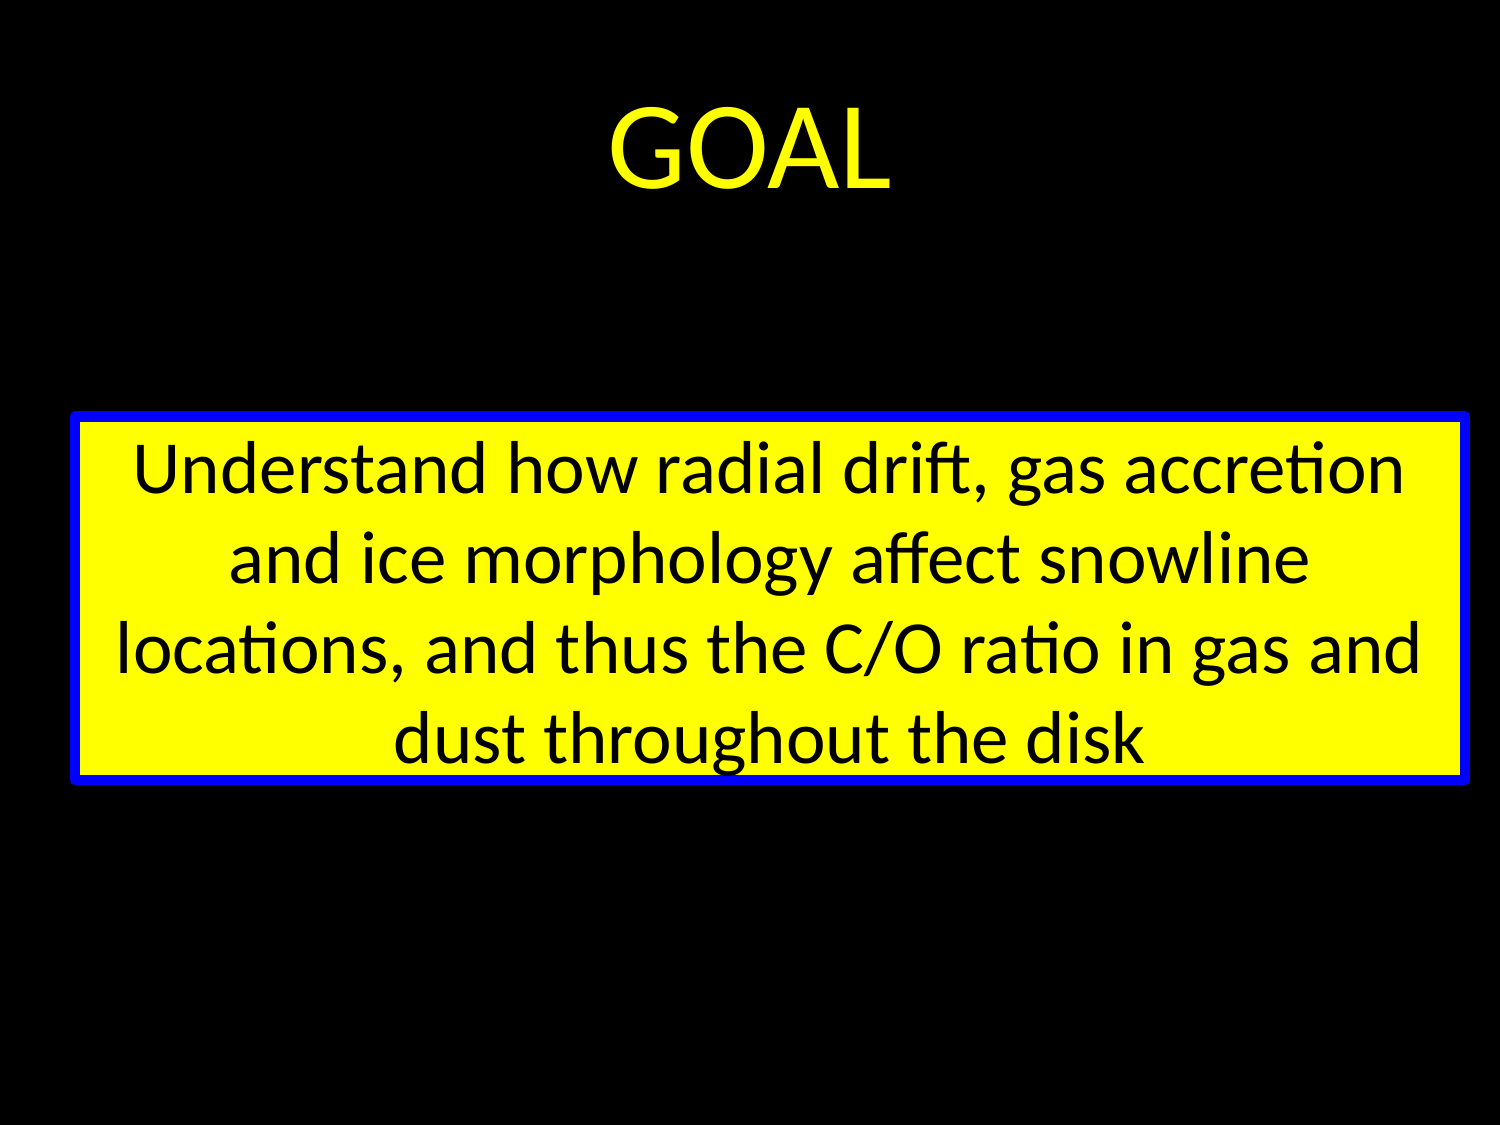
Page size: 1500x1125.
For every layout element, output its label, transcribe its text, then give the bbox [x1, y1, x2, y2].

title Understand how radial drift, gas accretion and ice morphology affect snowline locations, and thus the C/O ratio in gas and dust throughout the disk [75, 416, 1466, 781]
text_box GOAL [74, 45, 1425, 233]
